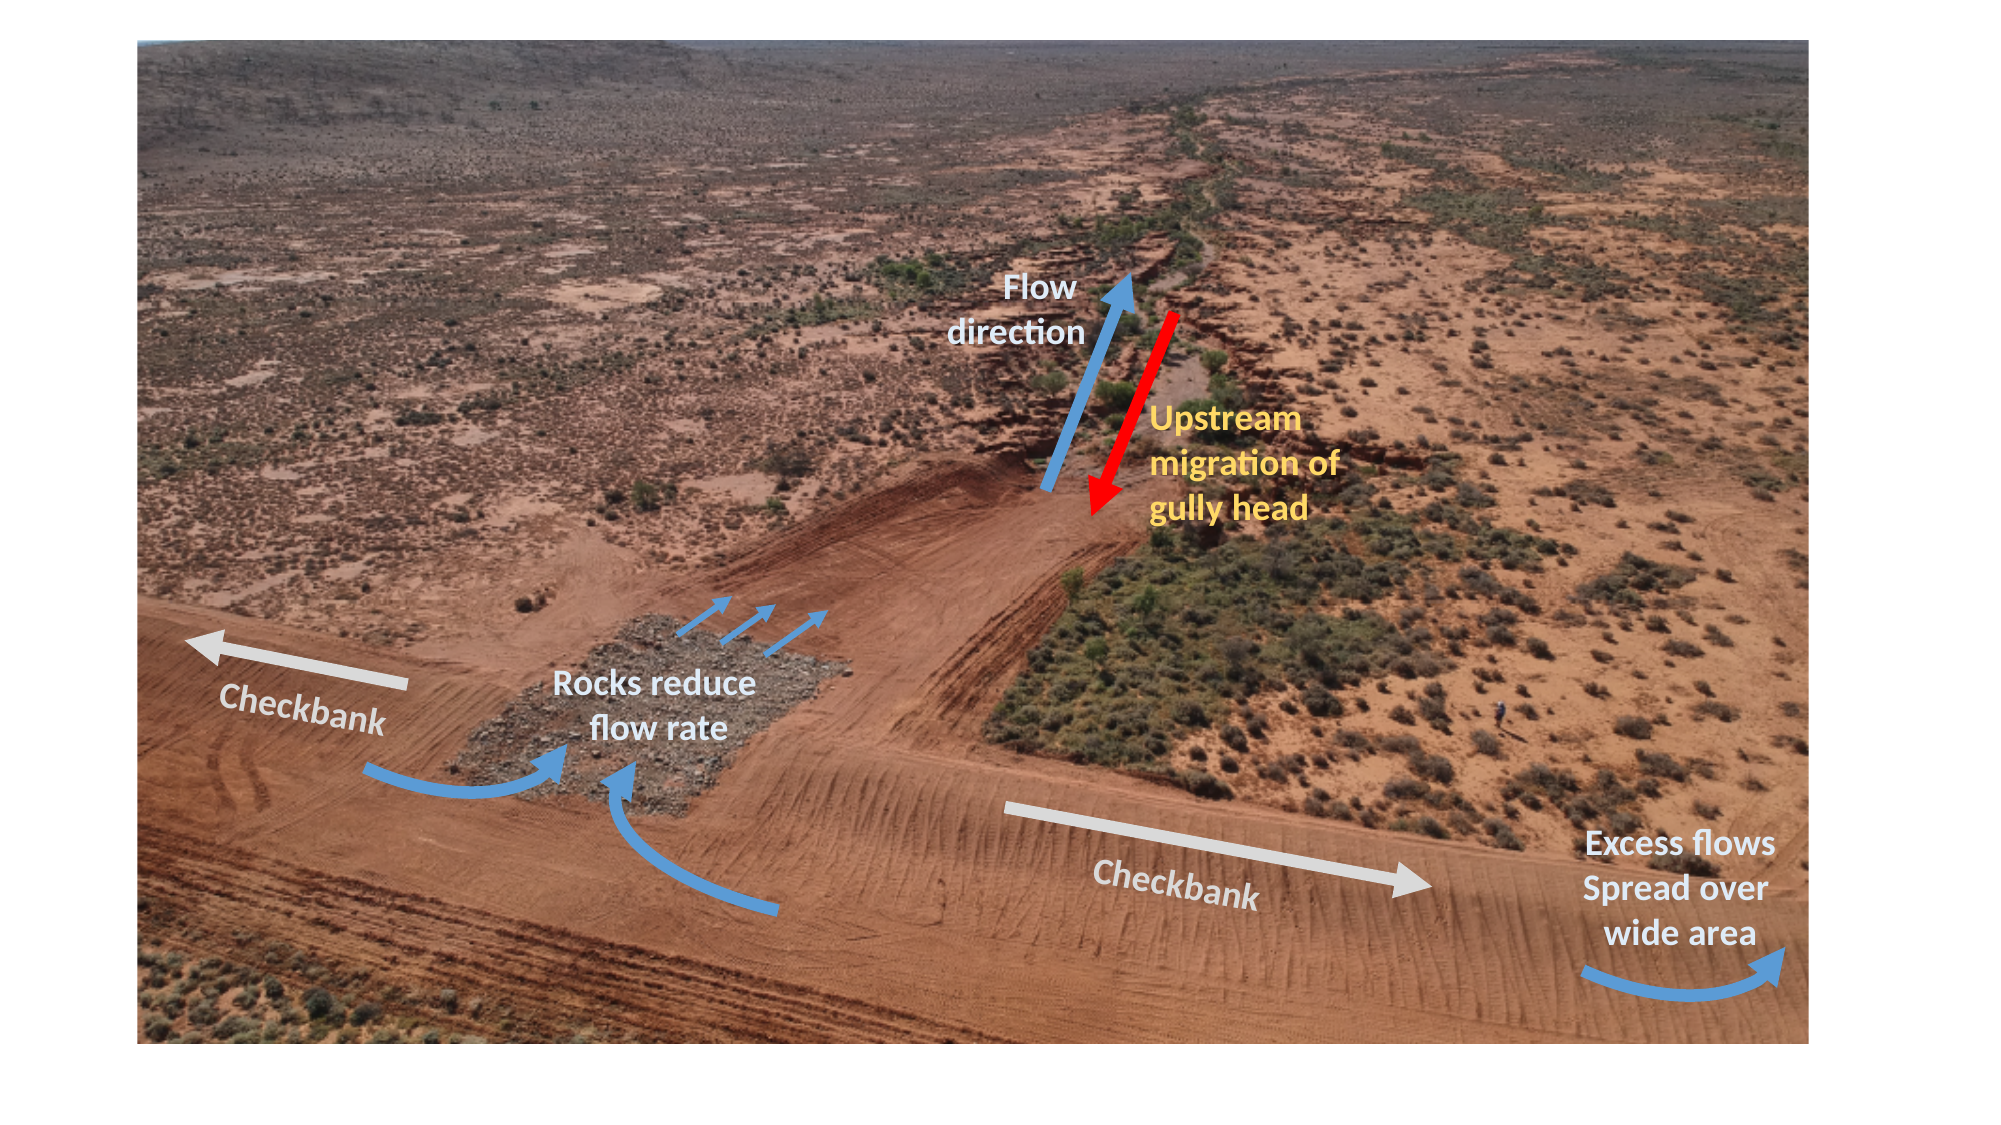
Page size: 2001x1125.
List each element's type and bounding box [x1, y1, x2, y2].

picture [137, 40, 1809, 1044]
text_box [677, 595, 733, 635]
text_box [184, 640, 408, 685]
text_box [1004, 807, 1433, 887]
text_box [720, 604, 776, 644]
text_box [1091, 312, 1175, 517]
text_box [764, 610, 829, 656]
text_box [1045, 272, 1131, 491]
